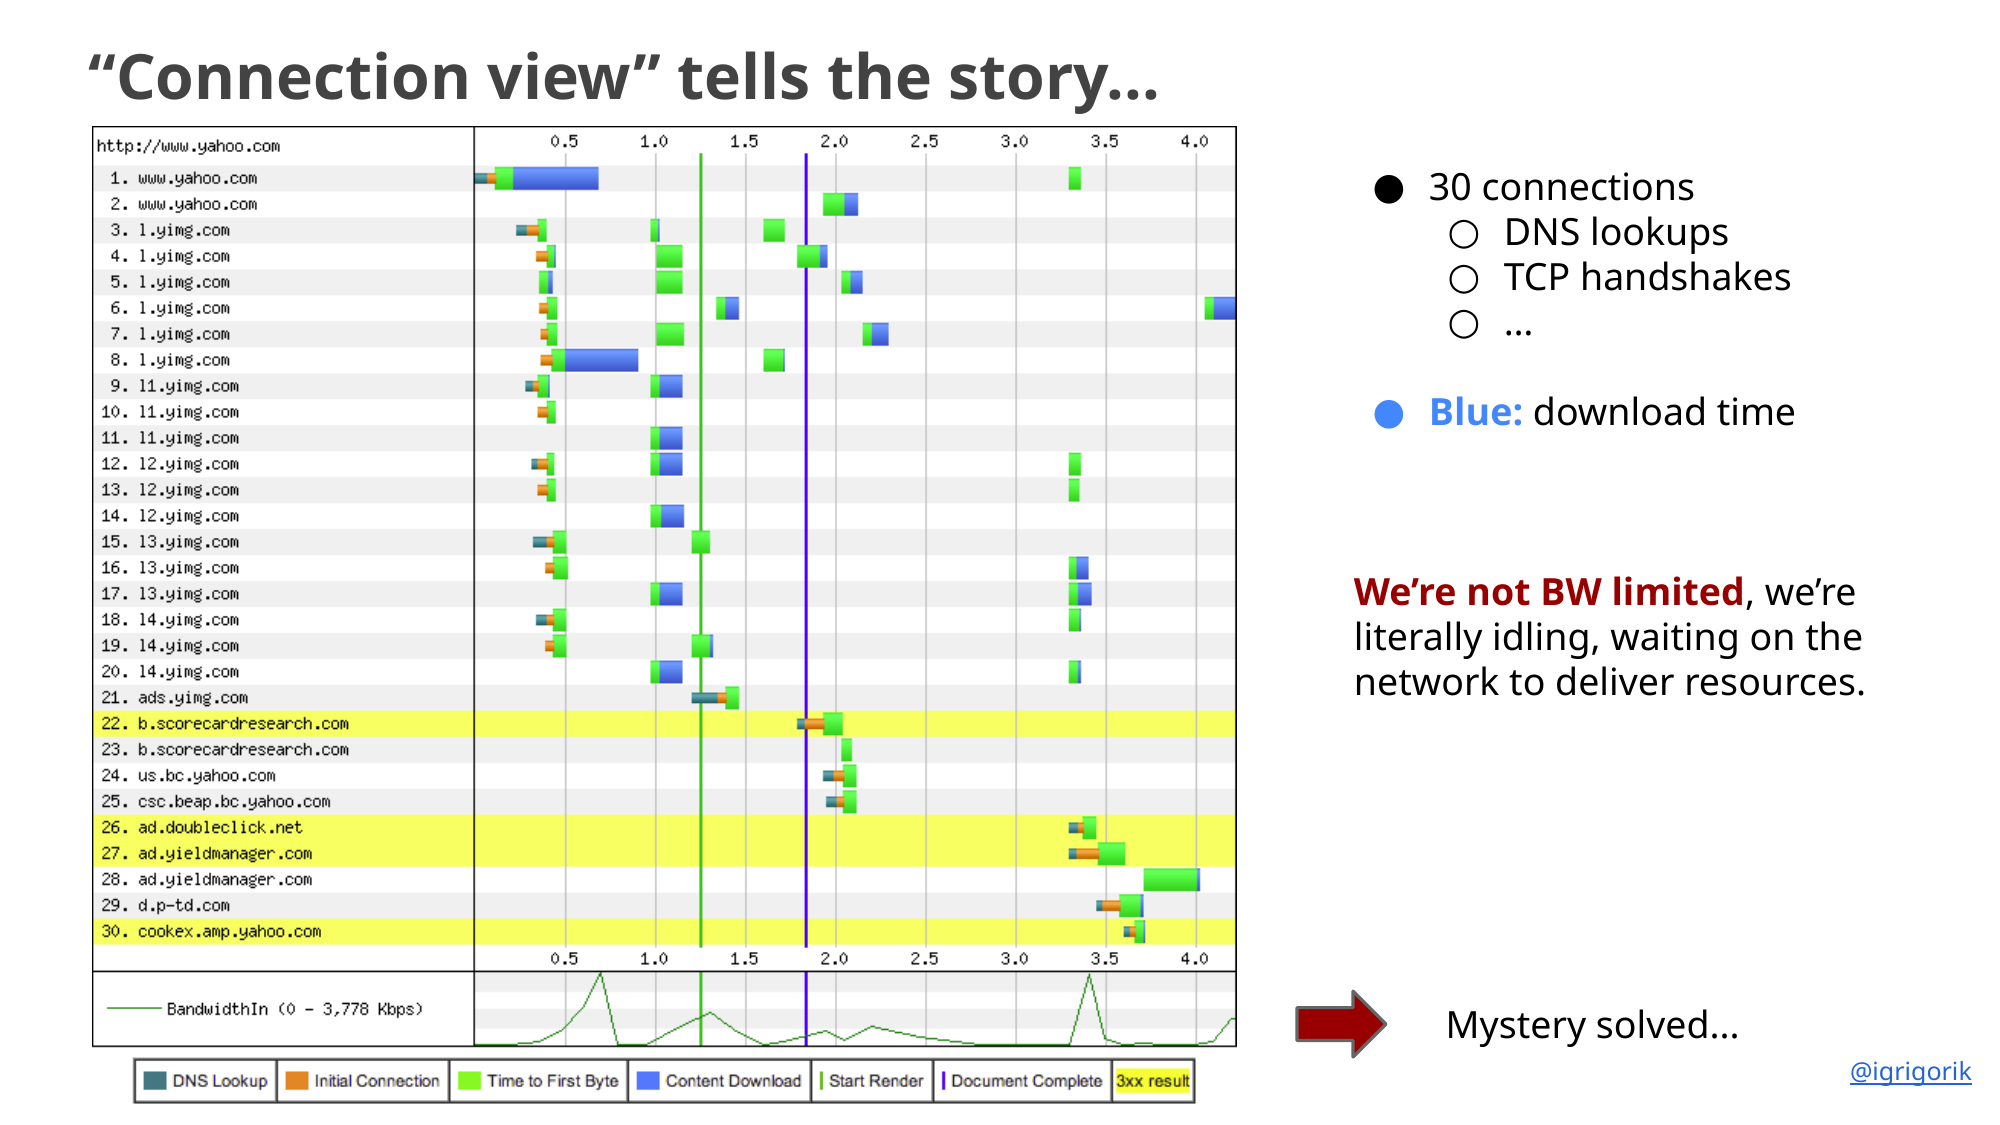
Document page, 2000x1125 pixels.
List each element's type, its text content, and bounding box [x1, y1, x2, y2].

title “Connection view” tells the story... [73, 7, 1873, 127]
list @igrigorik [1815, 1040, 1987, 1118]
text_box 30 connections DNS lookups TCP handshakes … Blue: download time We’re not BW limited, we’re literally idling, waiting on the network to deliver resources. [1338, 147, 1897, 751]
picture [91, 126, 1237, 1113]
text_box [1296, 991, 1386, 1058]
text_box Mystery solved... [1430, 985, 1805, 1063]
